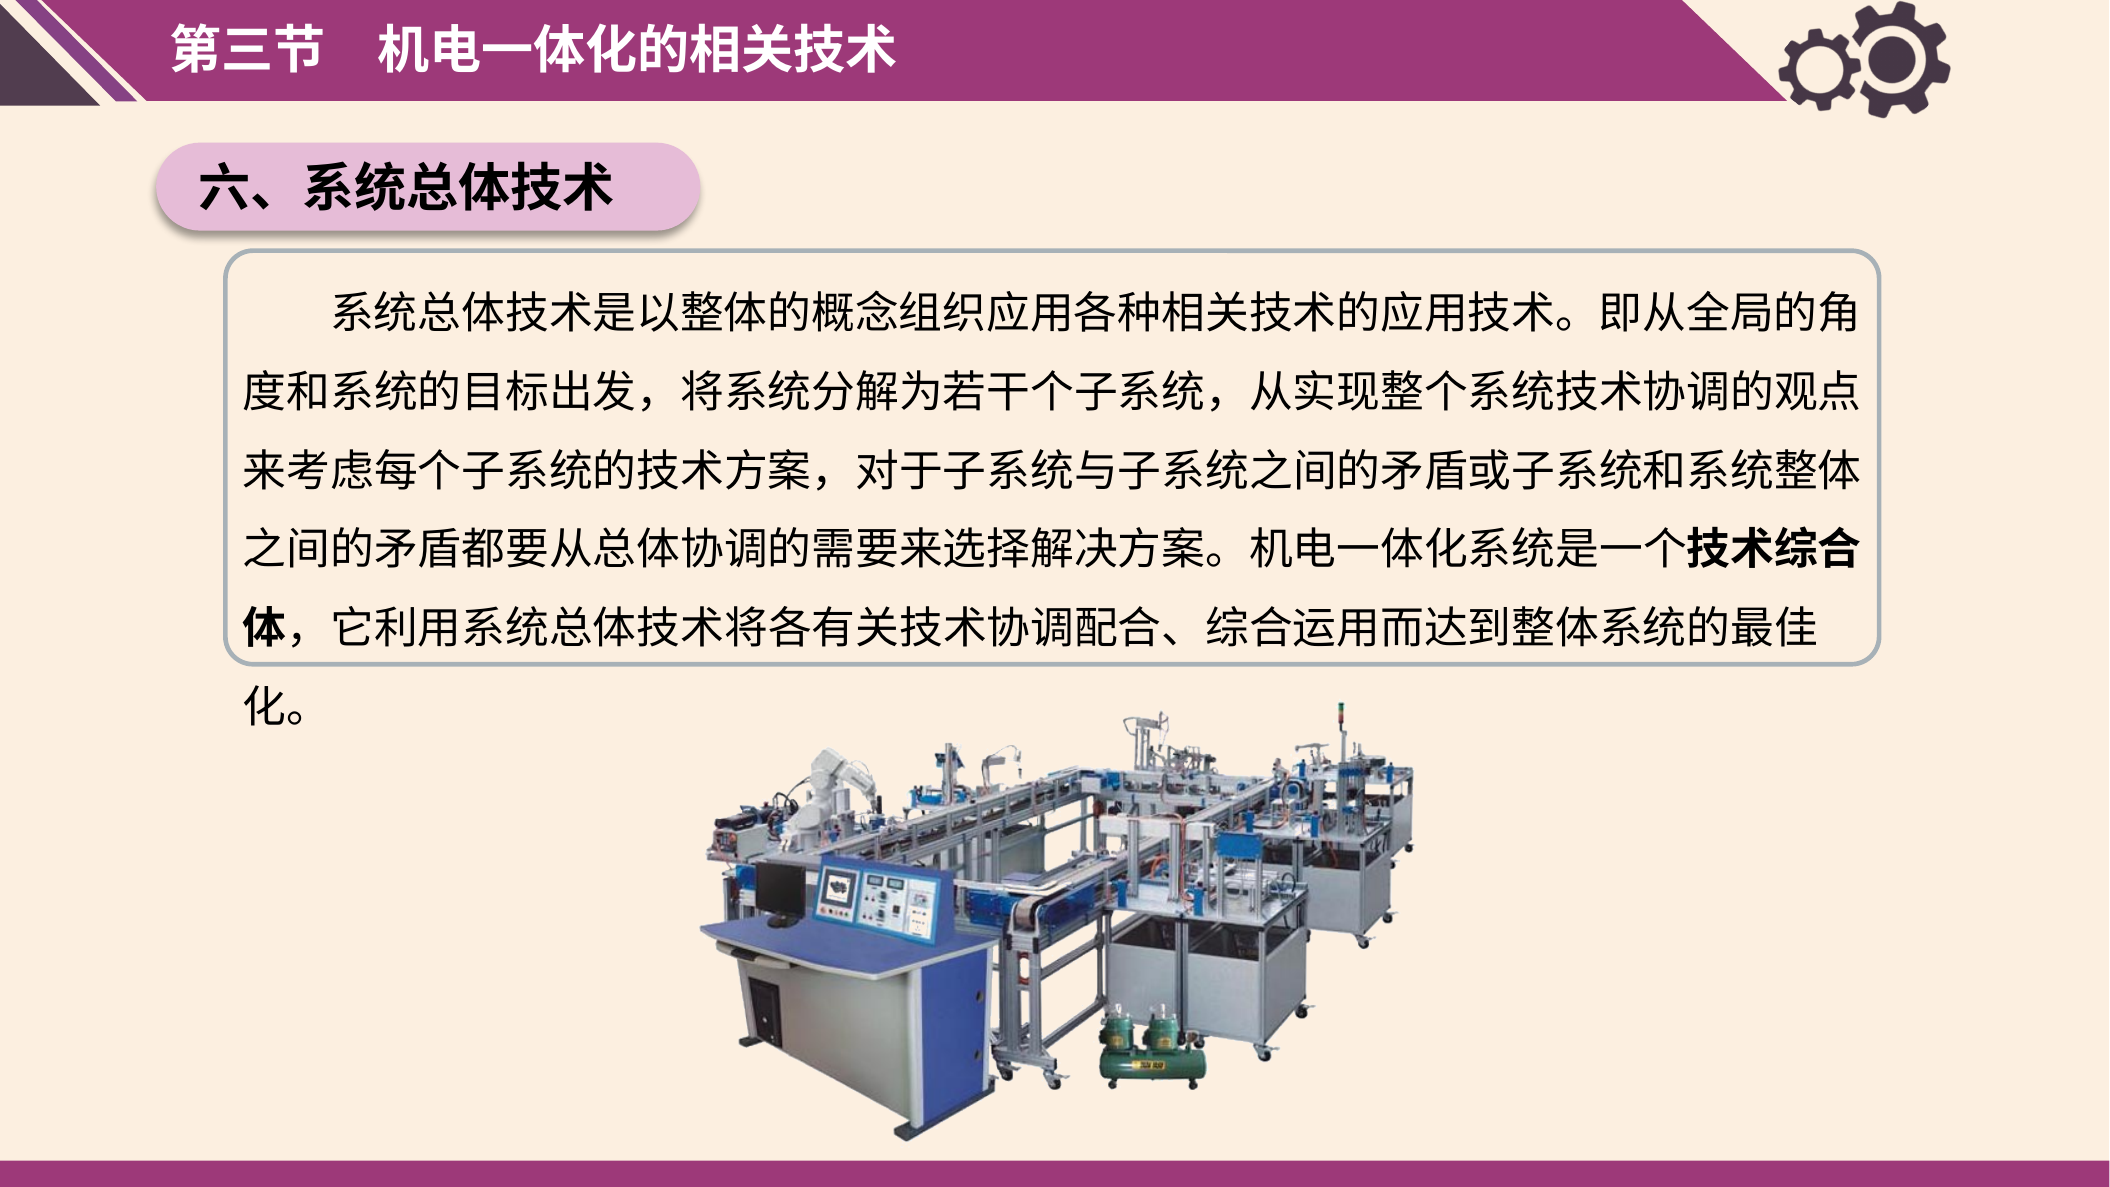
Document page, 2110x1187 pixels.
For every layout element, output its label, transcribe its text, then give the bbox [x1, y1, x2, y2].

text_box [0, 2, 103, 107]
picture [1793, 0, 1942, 139]
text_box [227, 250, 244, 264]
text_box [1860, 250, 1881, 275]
text_box [13, 0, 140, 103]
picture [681, 689, 1428, 1155]
text_box 六、系统总体技术 [183, 146, 719, 226]
text_box [40, 0, 1790, 103]
text_box [224, 249, 1881, 666]
text_box [0, 1160, 2110, 1187]
text_box [155, 141, 679, 232]
text_box 系统总体技术是以整体的概念组织应用各种相关技术的应用技术。即从全局的角度和系统的目标出发，将系统分解为若干个子系统，从实现整个系统技术协调的观点来考虑每个子系统的技术方案，对于子系统与子系统之间的矛盾或子系统和系统整体之间的矛盾都要从总体协调的需要来选择解决方案。机电一体化系统是一个技术综合体，它利用系统总体技术将各有关技术协调配合、综合运用而达到整体系统的最佳化。 [227, 640, 1881, 739]
text_box 第三节 机电一体化的相关技术 [153, 8, 1460, 87]
